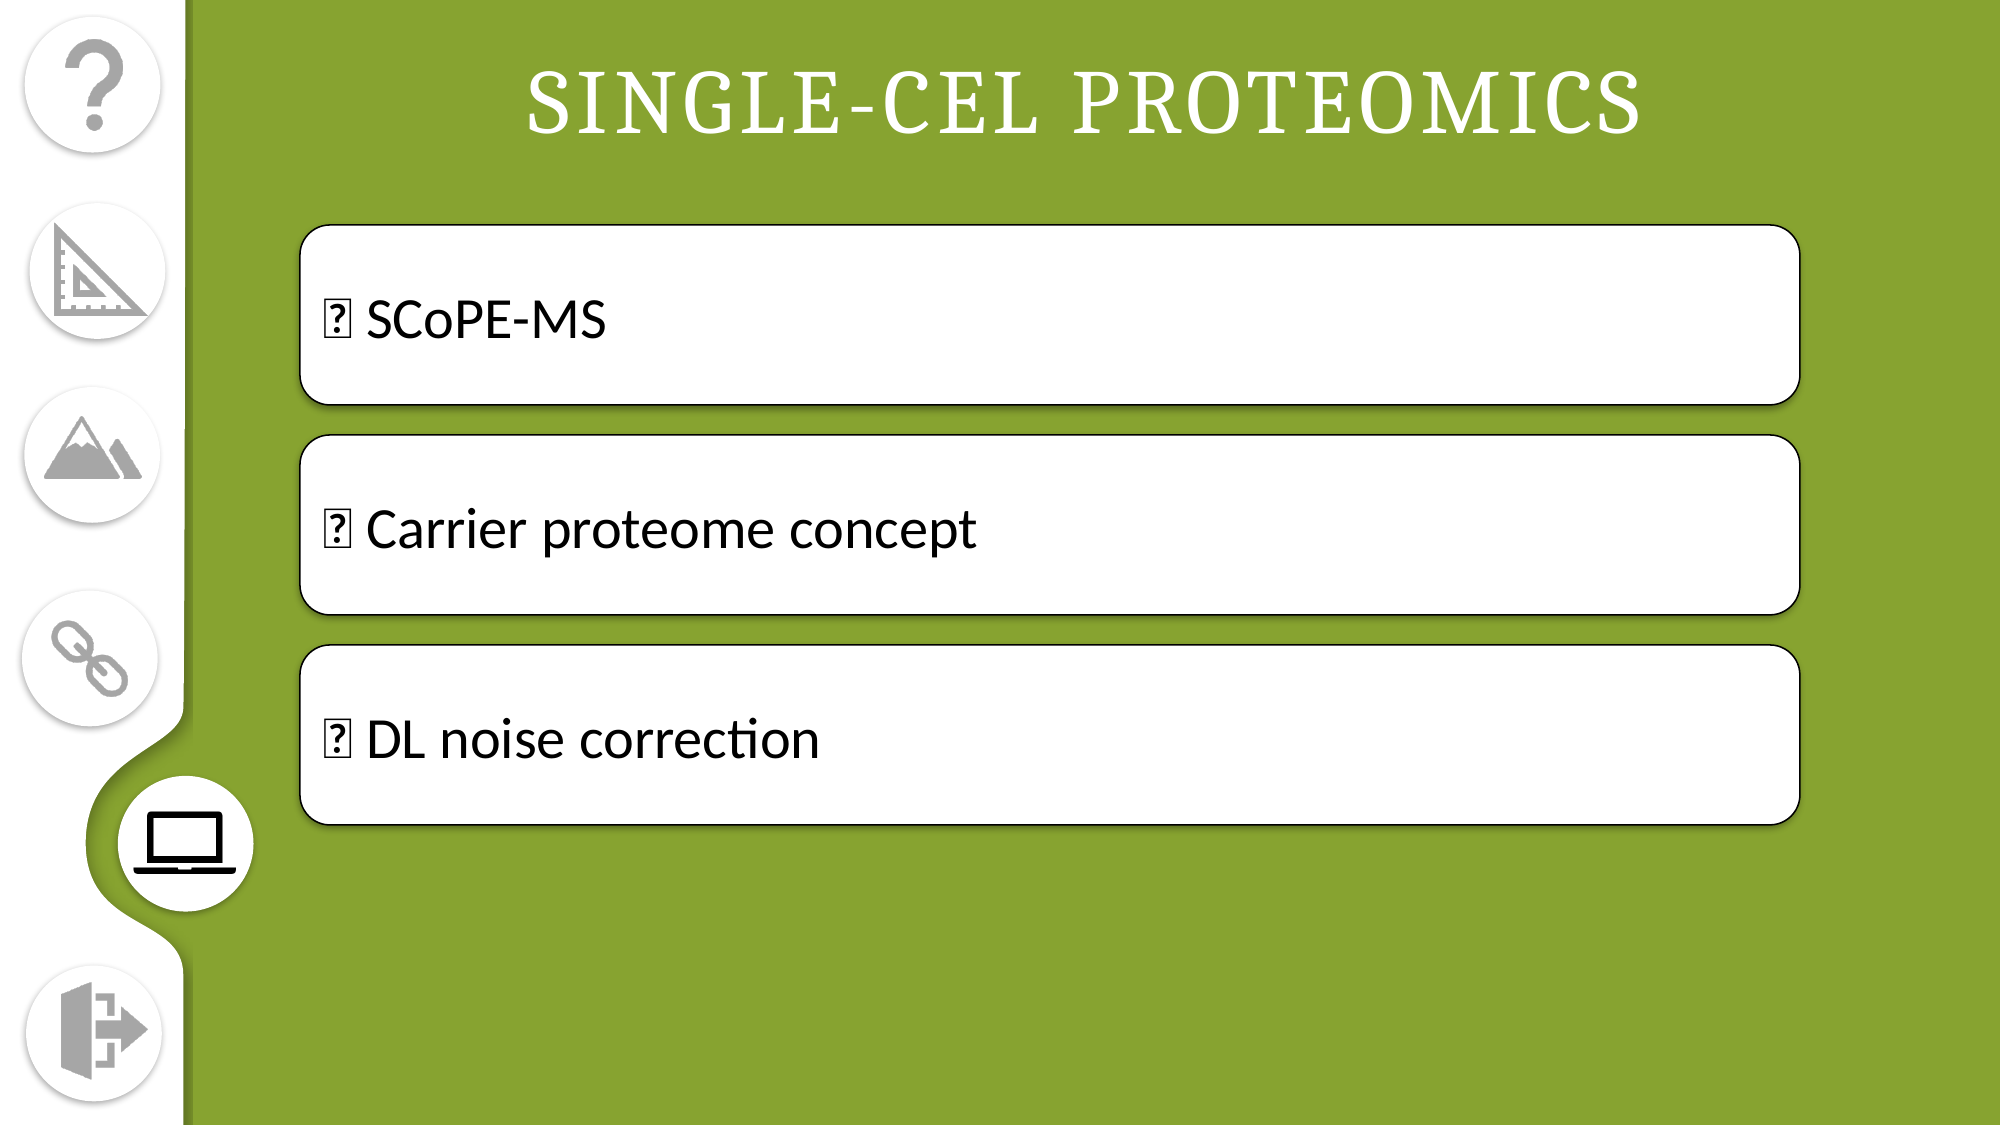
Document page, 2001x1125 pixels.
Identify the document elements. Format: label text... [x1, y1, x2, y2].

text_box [117, 775, 254, 912]
text_box [0, 0, 187, 1125]
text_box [24, 386, 161, 523]
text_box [25, 965, 163, 1102]
text_box 🧫 SCoPE-MS [299, 224, 1801, 406]
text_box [29, 202, 166, 340]
text_box 🤖 DL noise correction [299, 644, 1801, 826]
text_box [24, 16, 161, 153]
text_box Single-cel proteomics [185, 3, 1986, 191]
text_box 🚚 Carrier proteome concept [299, 434, 1801, 616]
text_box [21, 590, 158, 727]
